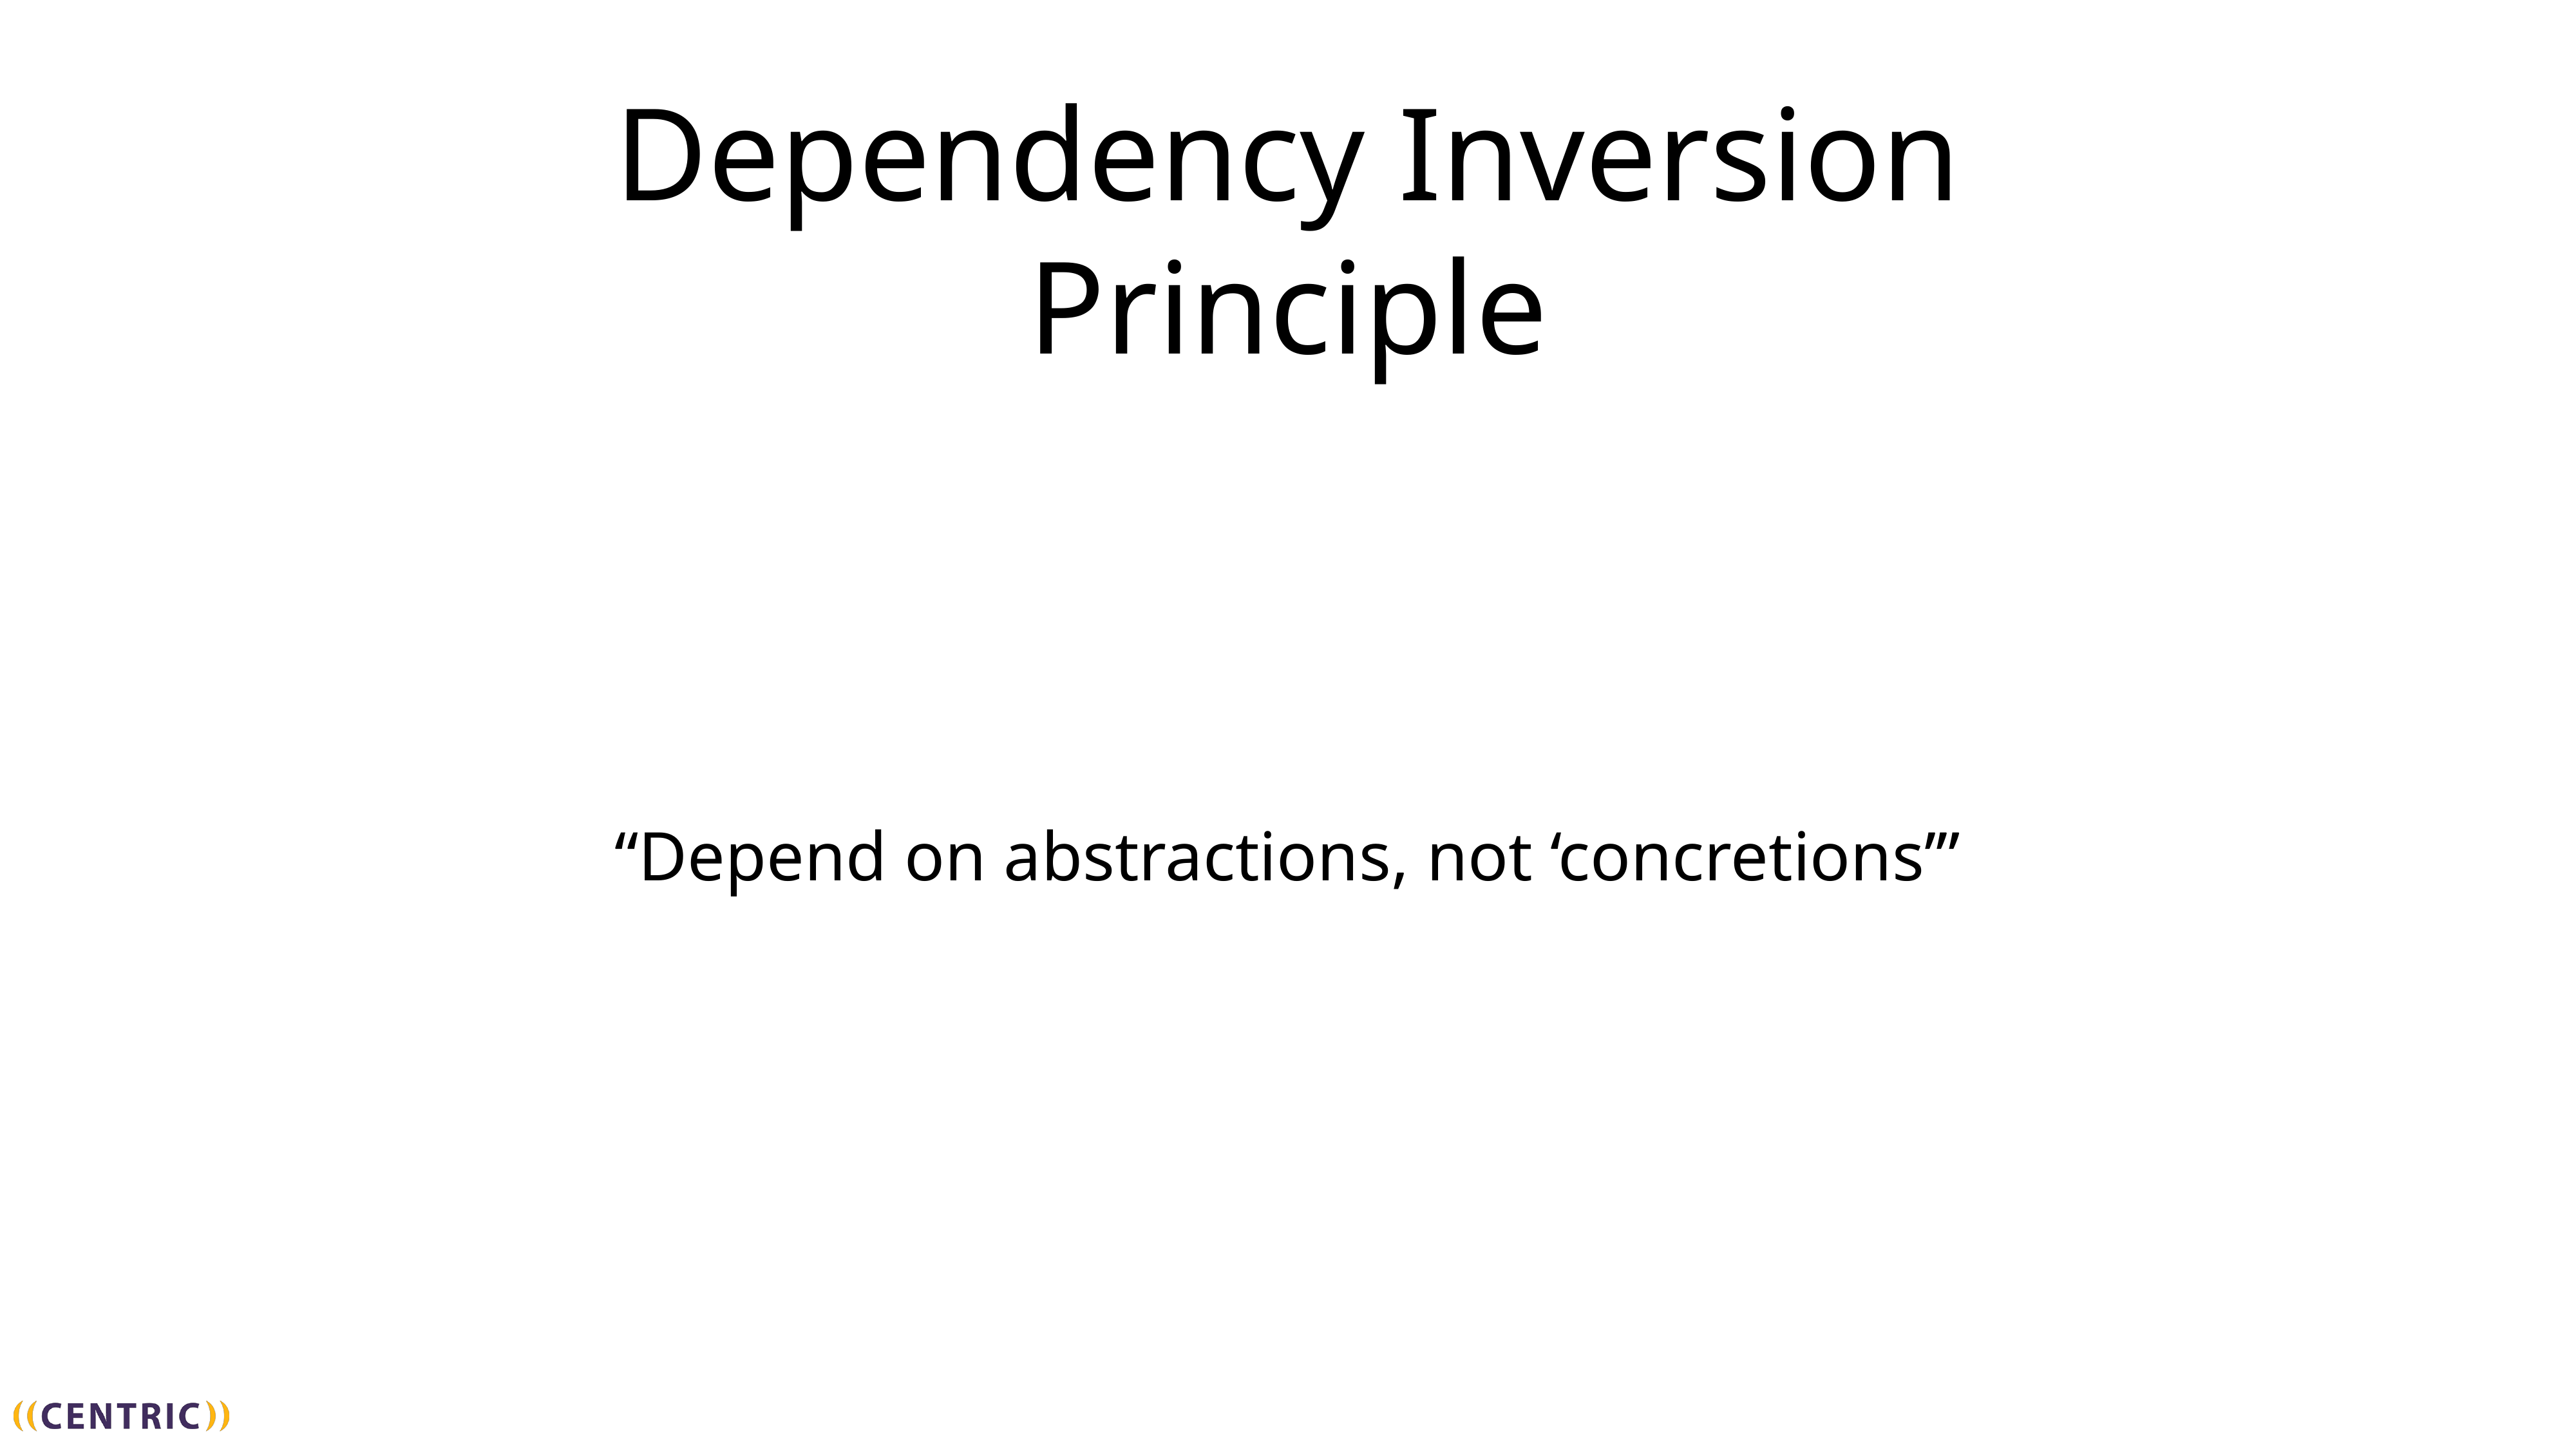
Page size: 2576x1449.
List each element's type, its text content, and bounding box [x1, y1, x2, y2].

title Dependency Inversion Principle [463, 65, 2113, 386]
list “Depend on abstractions, not ‘concretions’” [463, 386, 2113, 1321]
picture [12, 1401, 231, 1432]
